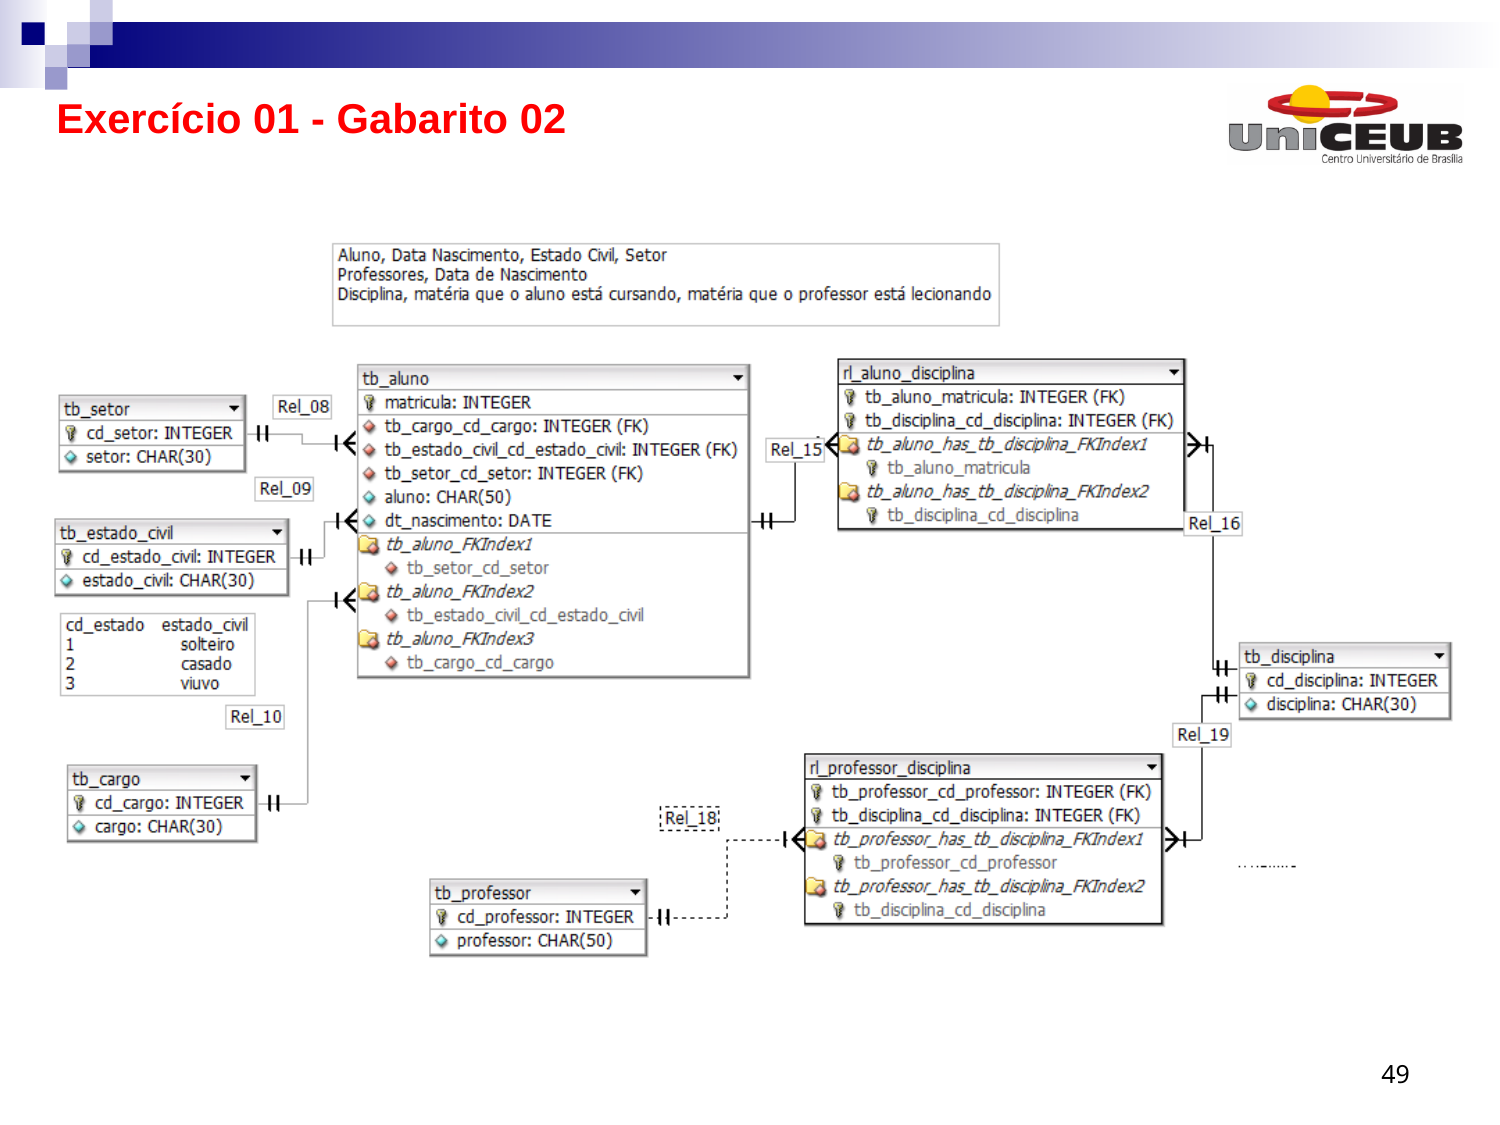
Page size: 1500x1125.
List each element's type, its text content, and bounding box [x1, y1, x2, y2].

picture [1227, 83, 1464, 165]
title Exercício 01 - Gabarito 02 [41, 68, 610, 165]
slide_number ‹#› [1074, 1025, 1425, 1100]
picture [24, 221, 1476, 994]
